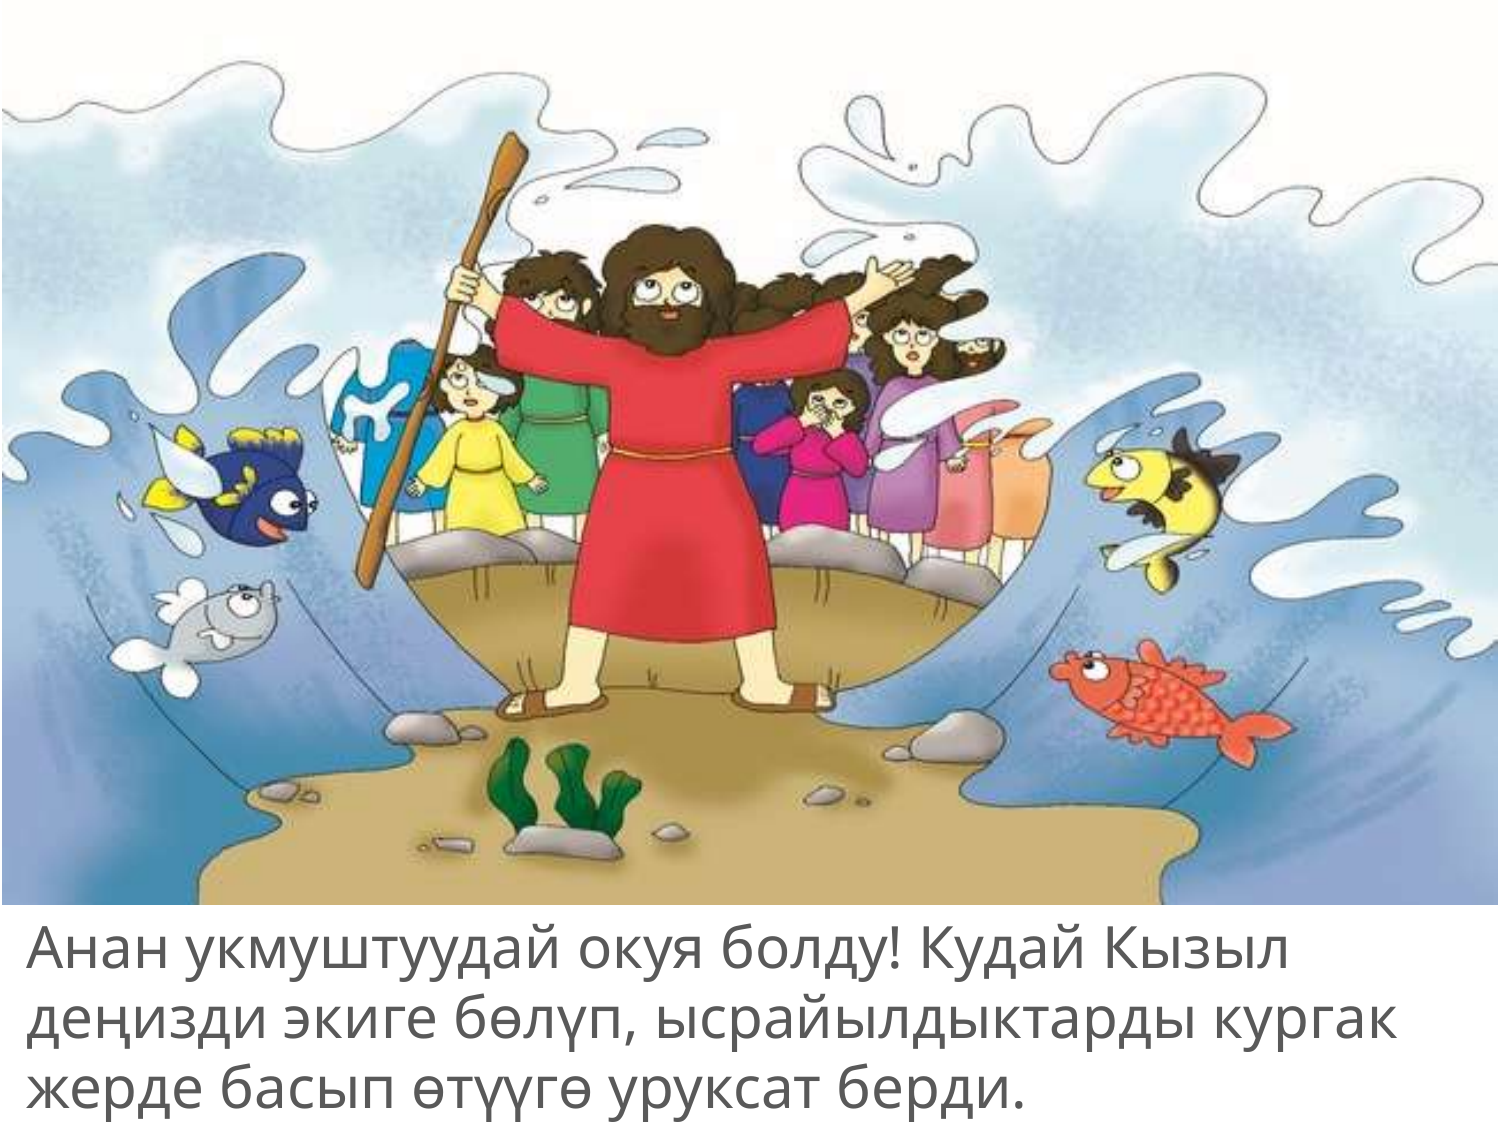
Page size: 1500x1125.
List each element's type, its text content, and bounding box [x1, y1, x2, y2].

picture [2, 0, 1498, 906]
text_box Анан укмуштуудай окуя болду! Кудай Кызыл деңизди экиге бөлүп, ысрайылдыктарды кургак жерде басып өтүүгө уруксат берди. [11, 913, 1498, 1125]
